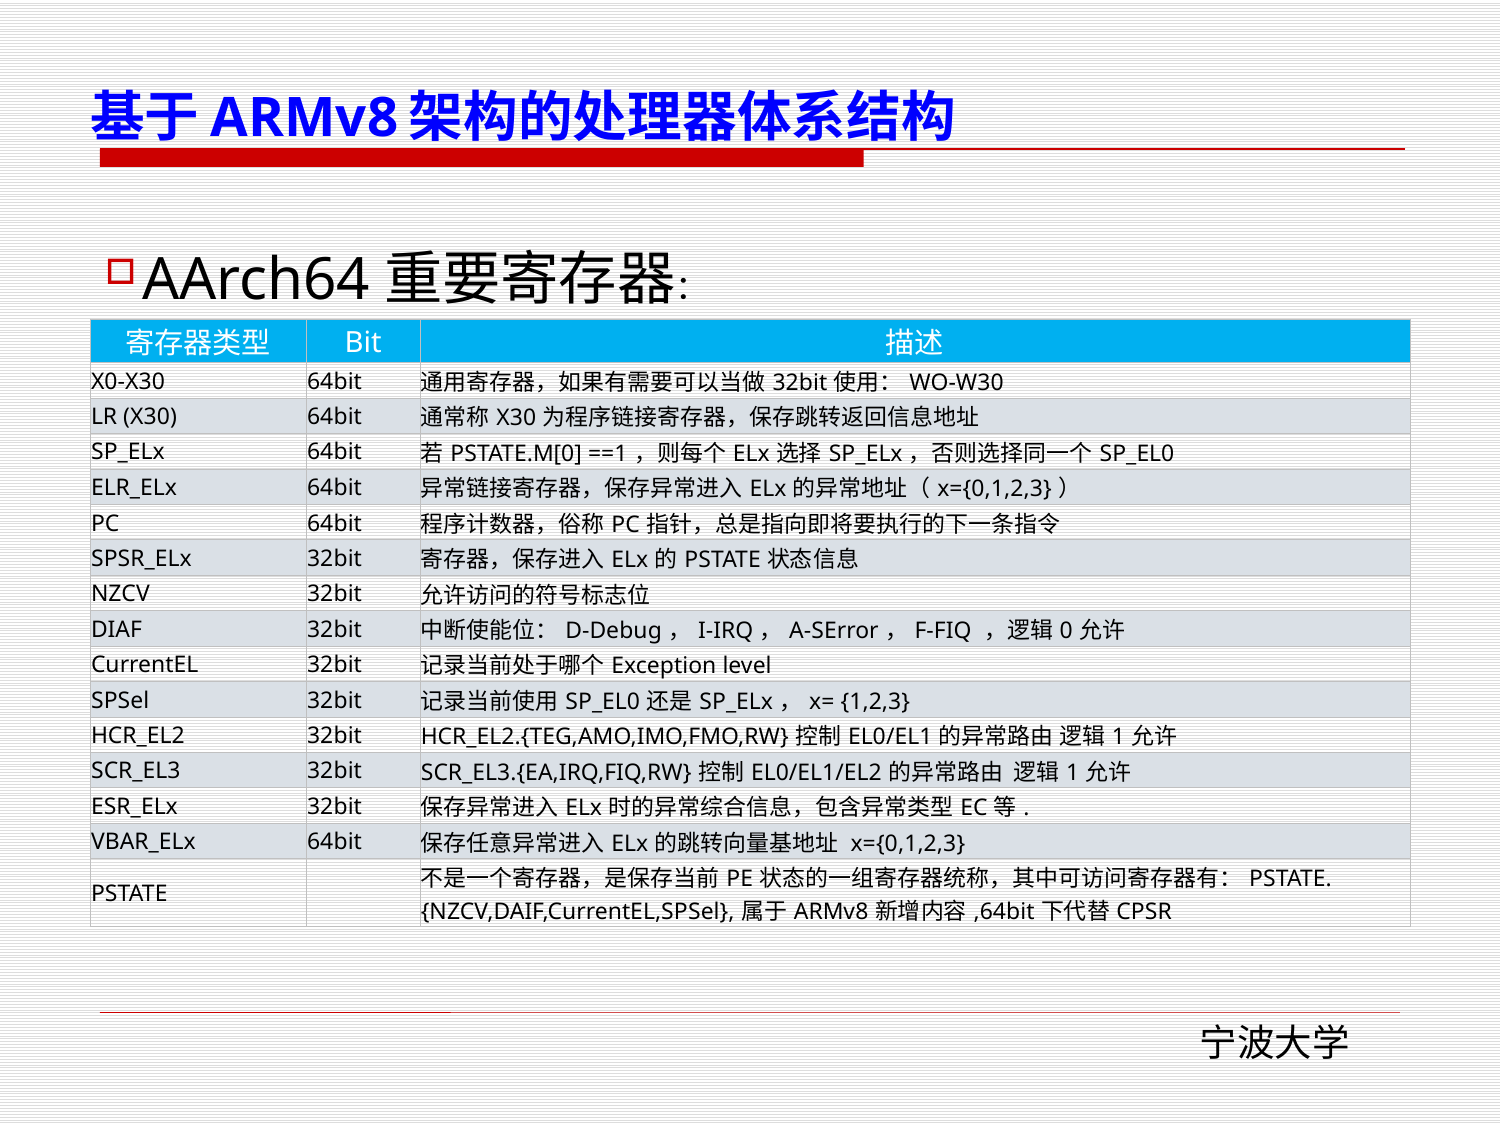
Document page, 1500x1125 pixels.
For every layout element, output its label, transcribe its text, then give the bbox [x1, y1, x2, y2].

table_header Bit [307, 320, 420, 362]
table_cell 64bit [307, 399, 420, 433]
table_header 寄存器类型 [91, 320, 306, 362]
table_cell 保存异常进入ELx时的异常综合信息，包含异常类型EC等. [421, 788, 1410, 823]
table_cell 64bit [307, 824, 420, 858]
table_cell 中断使能位：D-Debug，I-IRQ，A-SError，F-FIQ ，逻辑0允许 [421, 611, 1410, 646]
table_cell 64bit [307, 470, 420, 504]
table_cell 通常称X30为程序链接寄存器，保存跳转返回信息地址 [421, 399, 1410, 433]
list AArch64重要寄存器： [90, 256, 1410, 319]
table_cell PSTATE [91, 859, 306, 926]
table_cell 保存任意异常进入ELx的跳转向量基地址 x={0,1,2,3} [421, 824, 1410, 858]
table_cell SPSel [91, 682, 306, 717]
table_cell 32bit [307, 718, 420, 752]
table_cell 通用寄存器，如果有需要可以当做32bit使用：WO-W30 [421, 363, 1410, 398]
table_cell SCR_EL3 [91, 753, 306, 787]
table_cell 32bit [307, 540, 420, 575]
table_cell 32bit [307, 611, 420, 646]
table_cell 64bit [307, 505, 420, 539]
table_cell 寄存器，保存进入ELx的PSTATE状态信息 [421, 540, 1410, 575]
table_cell 32bit [307, 788, 420, 823]
table_cell DIAF [91, 611, 306, 646]
table_cell SP_ELx [91, 434, 306, 469]
table_cell 32bit [307, 647, 420, 681]
table_cell 允许访问的符号标志位 [421, 576, 1410, 610]
table_cell 64bit [307, 434, 420, 469]
table_cell LR (X30) [91, 399, 306, 433]
table_cell 记录当前处于哪个Exception level [421, 647, 1410, 681]
table_cell 32bit [307, 753, 420, 787]
title 基于ARMv8架构的处理器体系结构 [90, 73, 1410, 154]
table_cell 若PSTATE.M[0] ==1，则每个ELx选择SP_ELx，否则选择同一个SP_EL0 [421, 434, 1410, 469]
table_cell SCR_EL3.{EA,IRQ,FIQ,RW}控制EL0/EL1/EL2的异常路由 逻辑1允许 [421, 753, 1410, 787]
table_cell ESR_ELx [91, 788, 306, 823]
table_cell 记录当前使用SP_EL0还是SP_ELx，x= {1,2,3} [421, 682, 1410, 717]
table_cell 32bit [307, 576, 420, 610]
table_cell 32bit [307, 682, 420, 717]
table_cell 不是一个寄存器，是保存当前PE状态的一组寄存器统称，其中可访问寄存器有：PSTATE.{NZCV,DAIF,CurrentEL,SPSel},属于ARMv8新增内容,64bit下代替CPSR [421, 859, 1410, 926]
table_cell NZCV [91, 576, 306, 610]
table_cell SPSR_ELx [91, 540, 306, 575]
table_cell HCR_EL2 [91, 718, 306, 752]
table_cell 异常链接寄存器，保存异常进入ELx的异常地址（x={0,1,2,3}） [421, 470, 1410, 504]
table_cell CurrentEL [91, 647, 306, 681]
table_cell ELR_ELx [91, 470, 306, 504]
table_cell 程序计数器，俗称PC指针，总是指向即将要执行的下一条指令 [421, 505, 1410, 539]
table_cell 64bit [307, 363, 420, 398]
table_cell VBAR_ELx [91, 824, 306, 858]
table_cell HCR_EL2.{TEG,AMO,IMO,FMO,RW}控制EL0/EL1的异常路由 逻辑1允许 [421, 718, 1410, 752]
table_cell X0-X30 [91, 363, 306, 398]
table_cell [307, 859, 420, 926]
table_header 描述 [421, 320, 1410, 362]
table_cell PC [91, 505, 306, 539]
